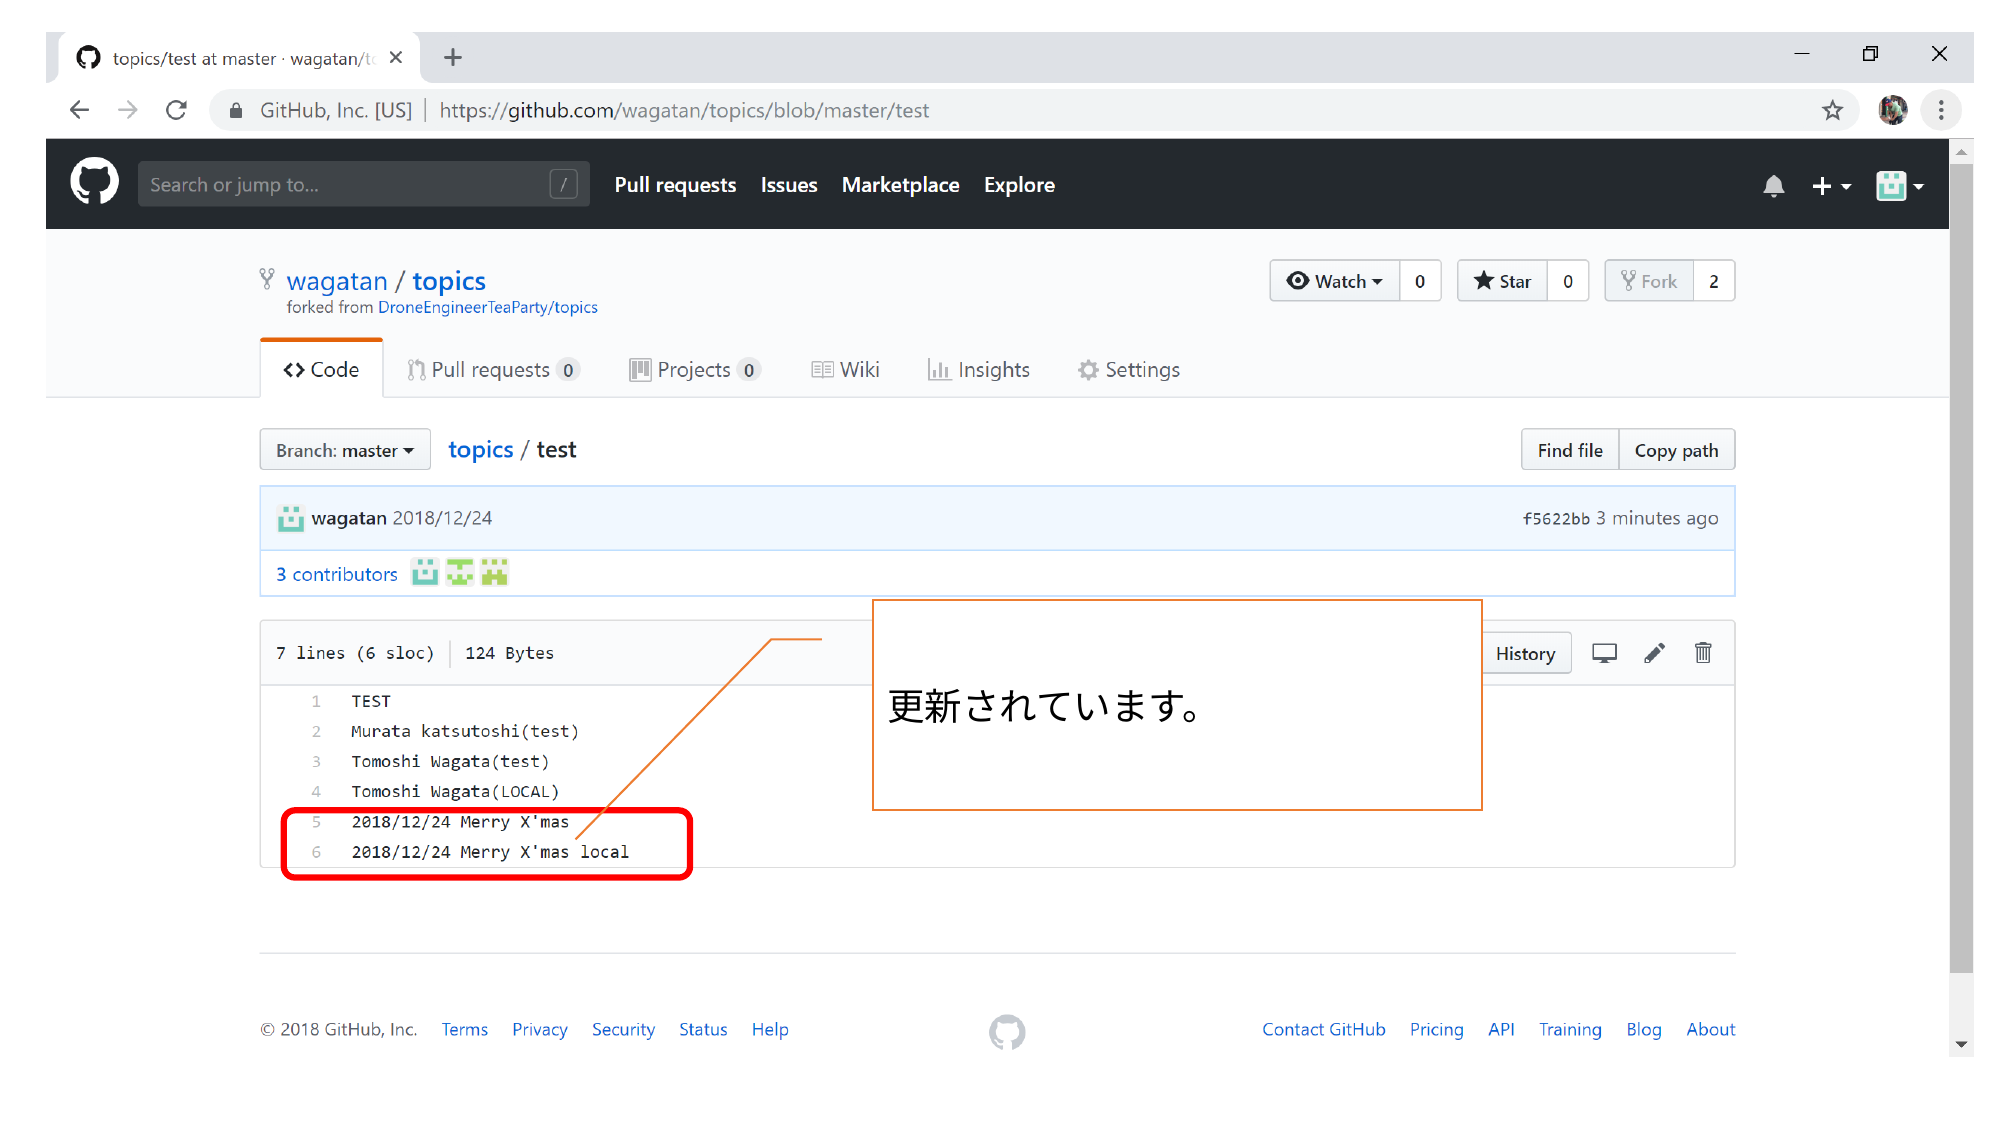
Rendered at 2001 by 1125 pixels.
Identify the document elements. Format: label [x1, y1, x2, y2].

picture [46, 32, 1974, 1057]
